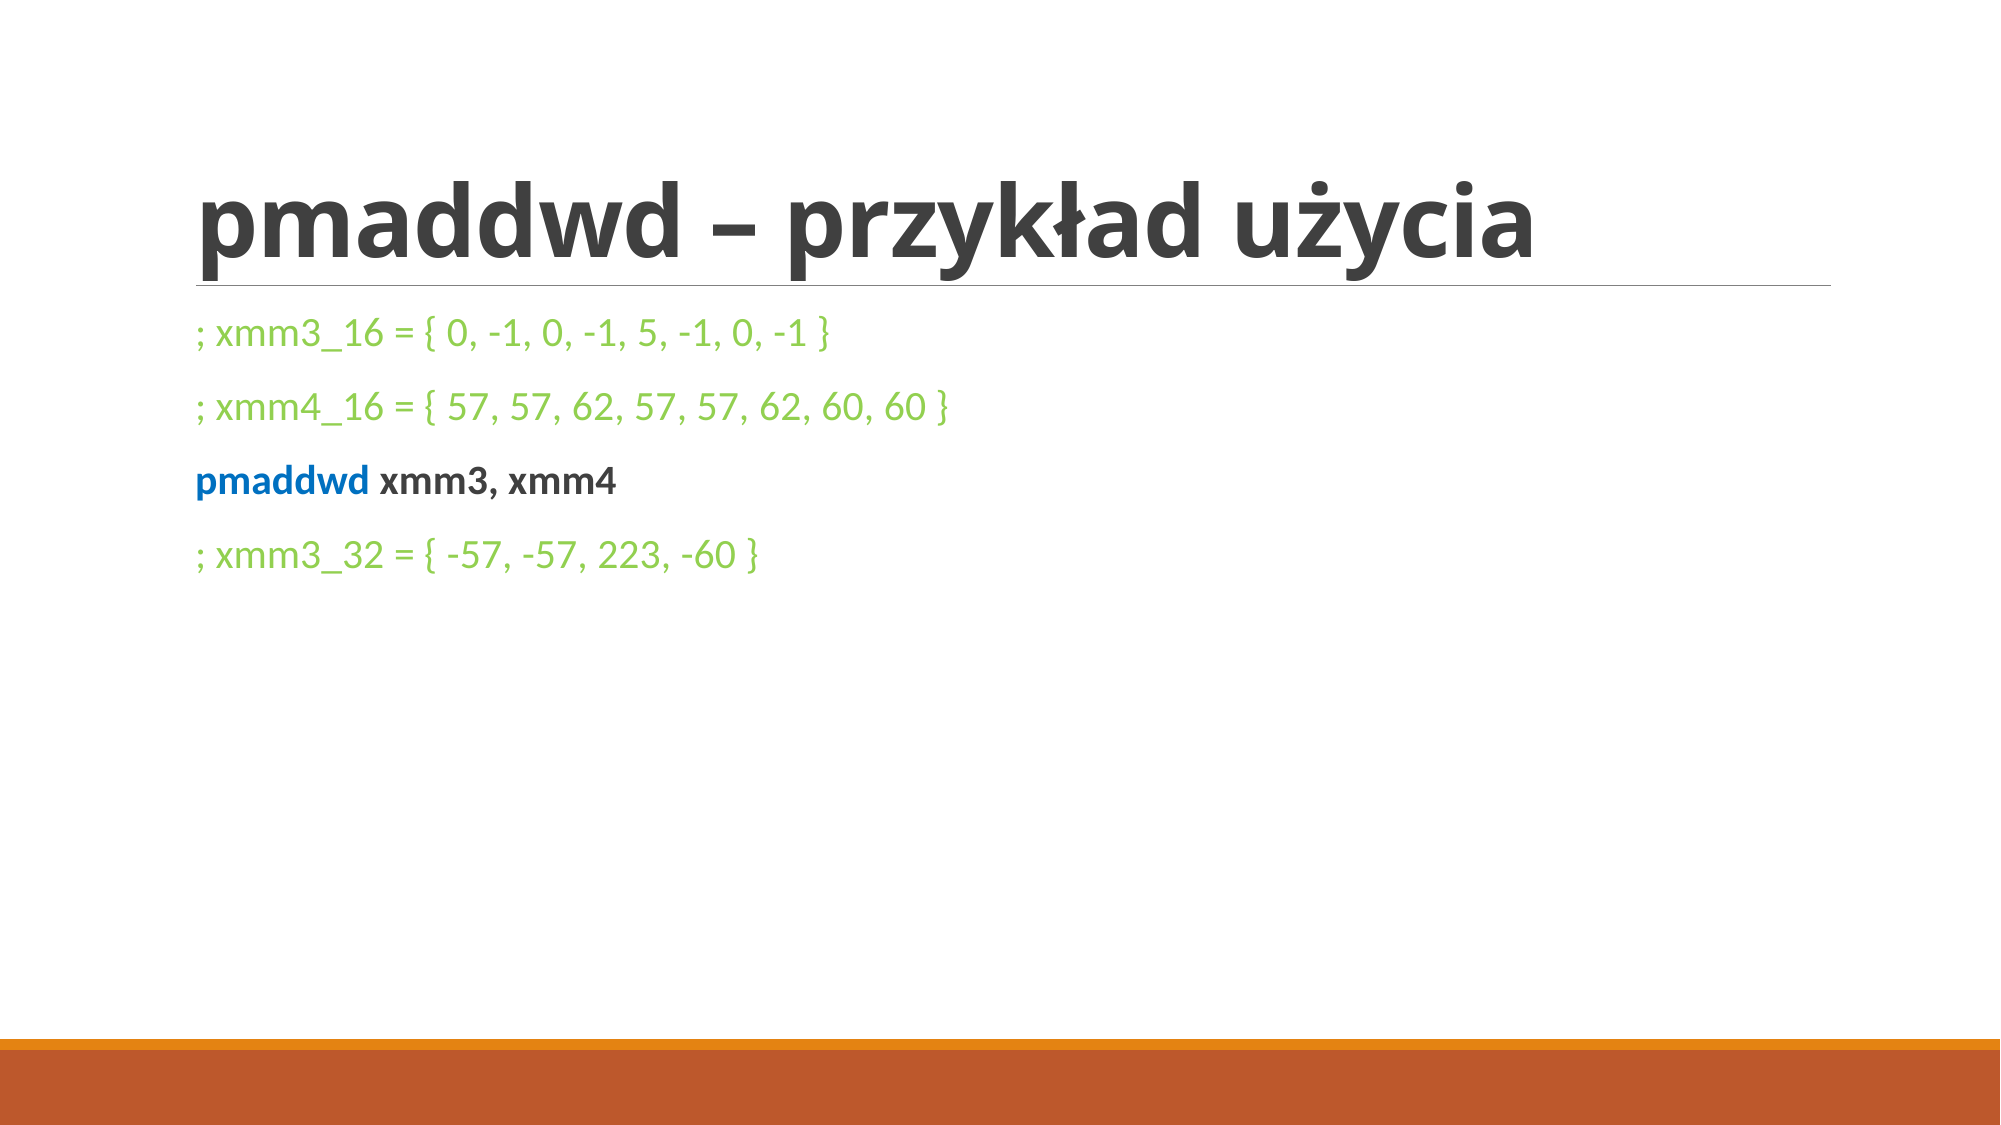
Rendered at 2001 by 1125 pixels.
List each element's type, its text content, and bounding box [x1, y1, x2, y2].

title pmaddwd – przykład użycia [180, 47, 1830, 285]
list ; xmm3_16 = { 0, -1, 0, -1, 5, -1, 0, -1 } ; xmm4_16 = { 57, 57, 62, 57, 57, 62, 60, 60 } pmaddwd xmm3, xmm4 ; xmm3_32 = { -57, -57, 223, -60 } [180, 302, 1830, 963]
